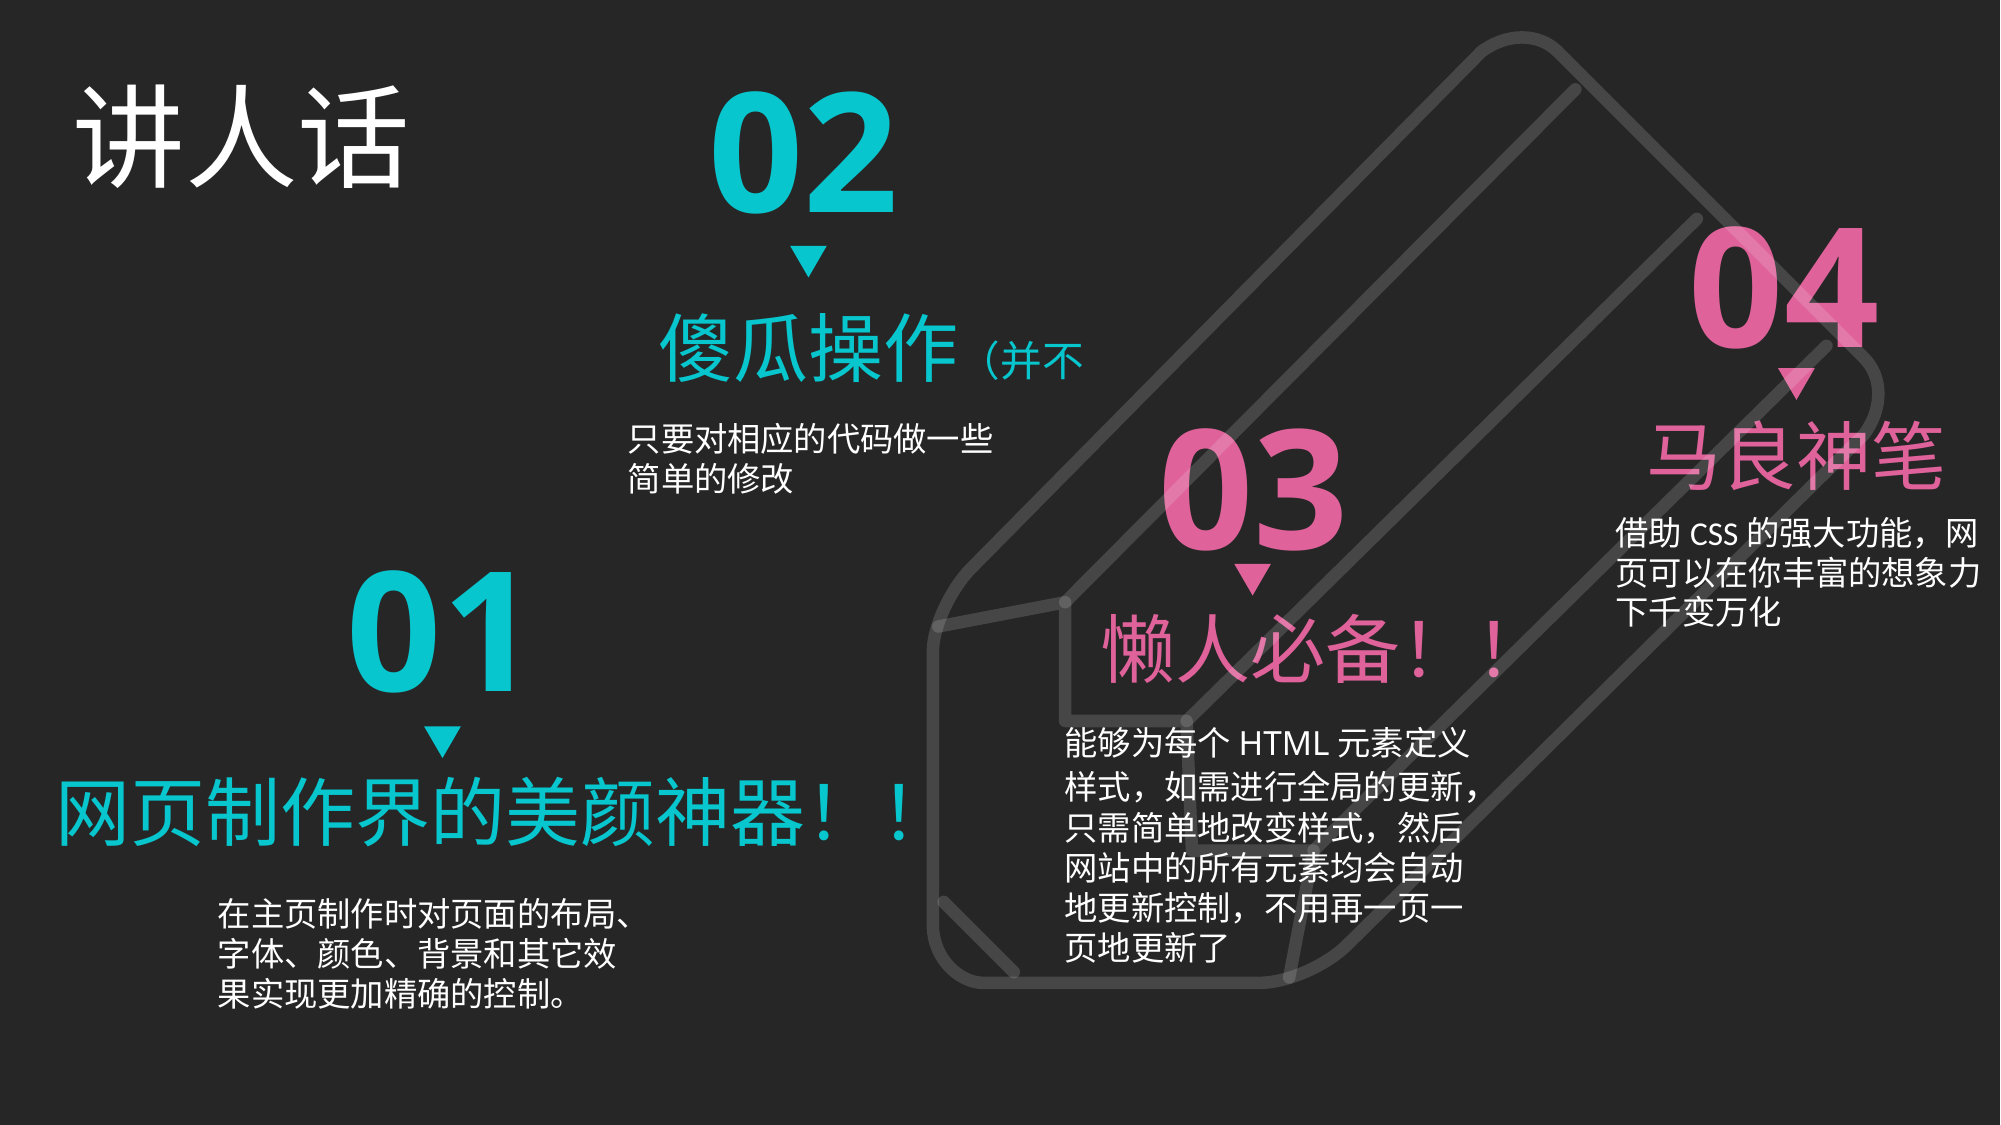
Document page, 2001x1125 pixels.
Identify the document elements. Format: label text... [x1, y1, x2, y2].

text_box 讲人话 [57, 60, 426, 210]
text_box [932, 32, 1884, 983]
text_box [1884, 173, 2000, 641]
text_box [613, 38, 932, 507]
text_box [36, 517, 976, 1063]
